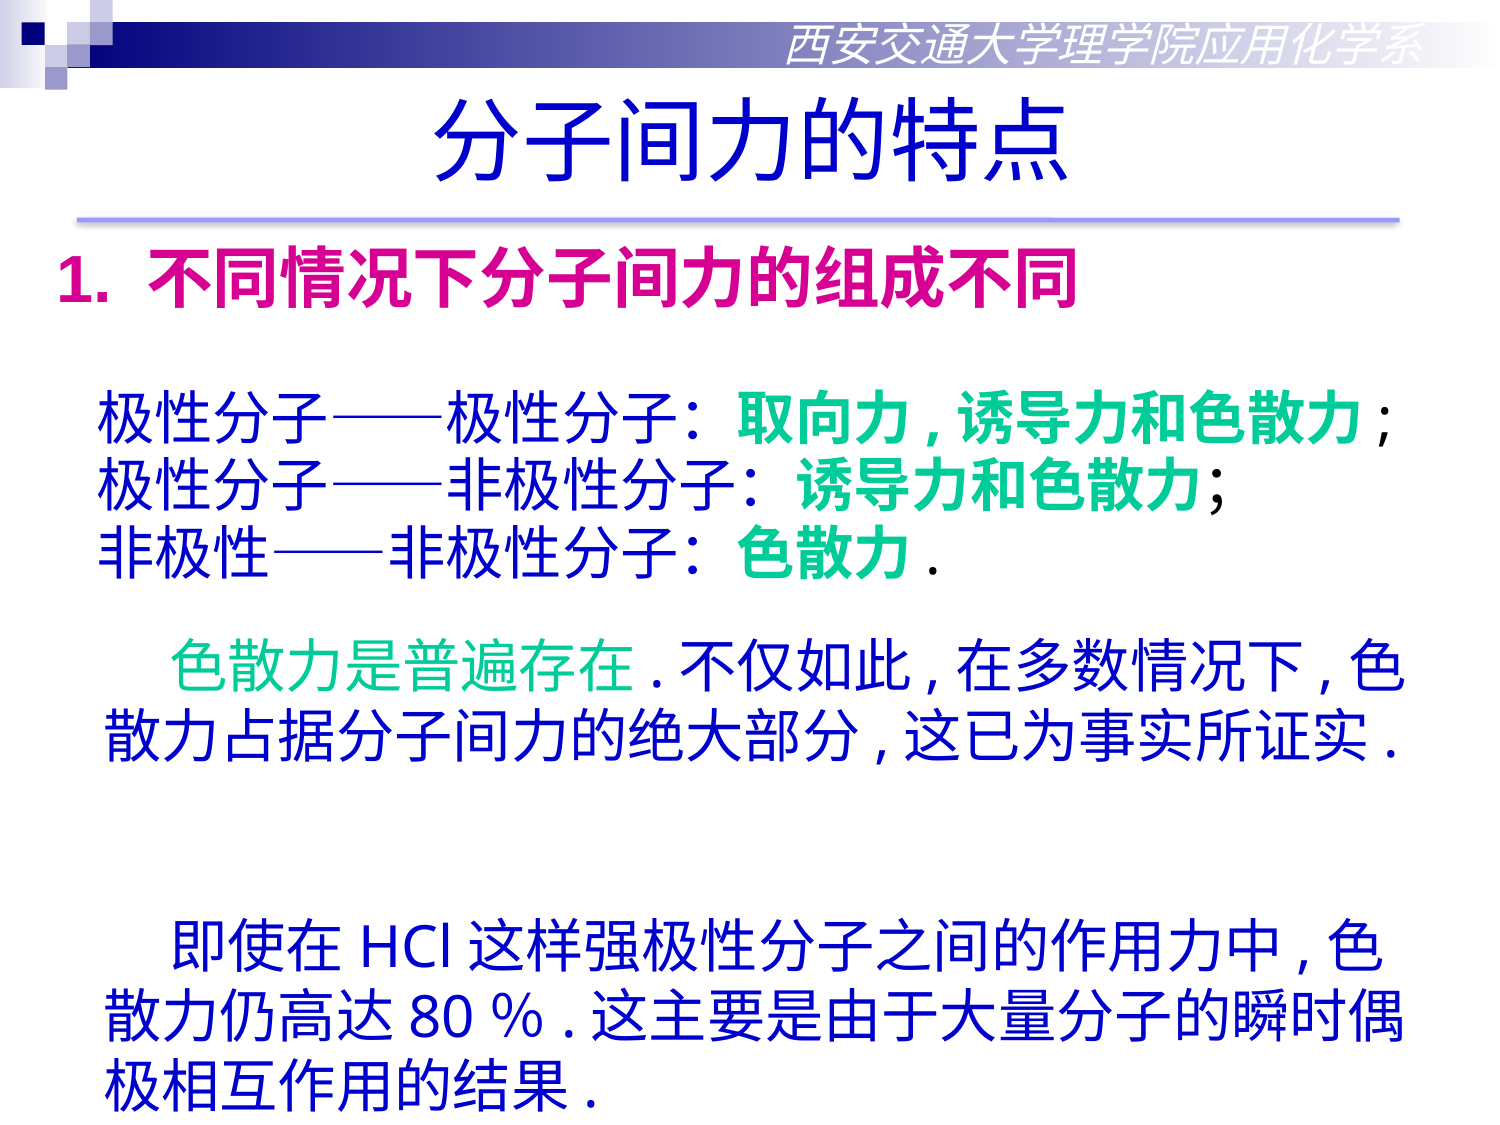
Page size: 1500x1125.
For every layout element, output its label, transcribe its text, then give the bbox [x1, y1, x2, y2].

title 分子间力的特点 [76, 44, 1428, 232]
text_box [76, 217, 1400, 223]
list 1. 不同情况下分子间力的组成不同 极性分子——极性分子：取向力,诱导力和色散力; 极性分子——非极性分子：诱导力和色散力； 非极性——非极性分子：色散力. [40, 243, 1460, 669]
text_box 西安交通大学理学院应用化学系 [767, 8, 1500, 78]
text_box 色散力是普遍存在.不仅如此,在多数情况下,色散力占据分子间力的绝大部分,这已为事实所证实. 即使在HCl这样强极性分子之间的作用力中,色散力仍高达80％.这主要是由于大量分子的瞬时偶极相互作用的结果. [88, 621, 1447, 1125]
